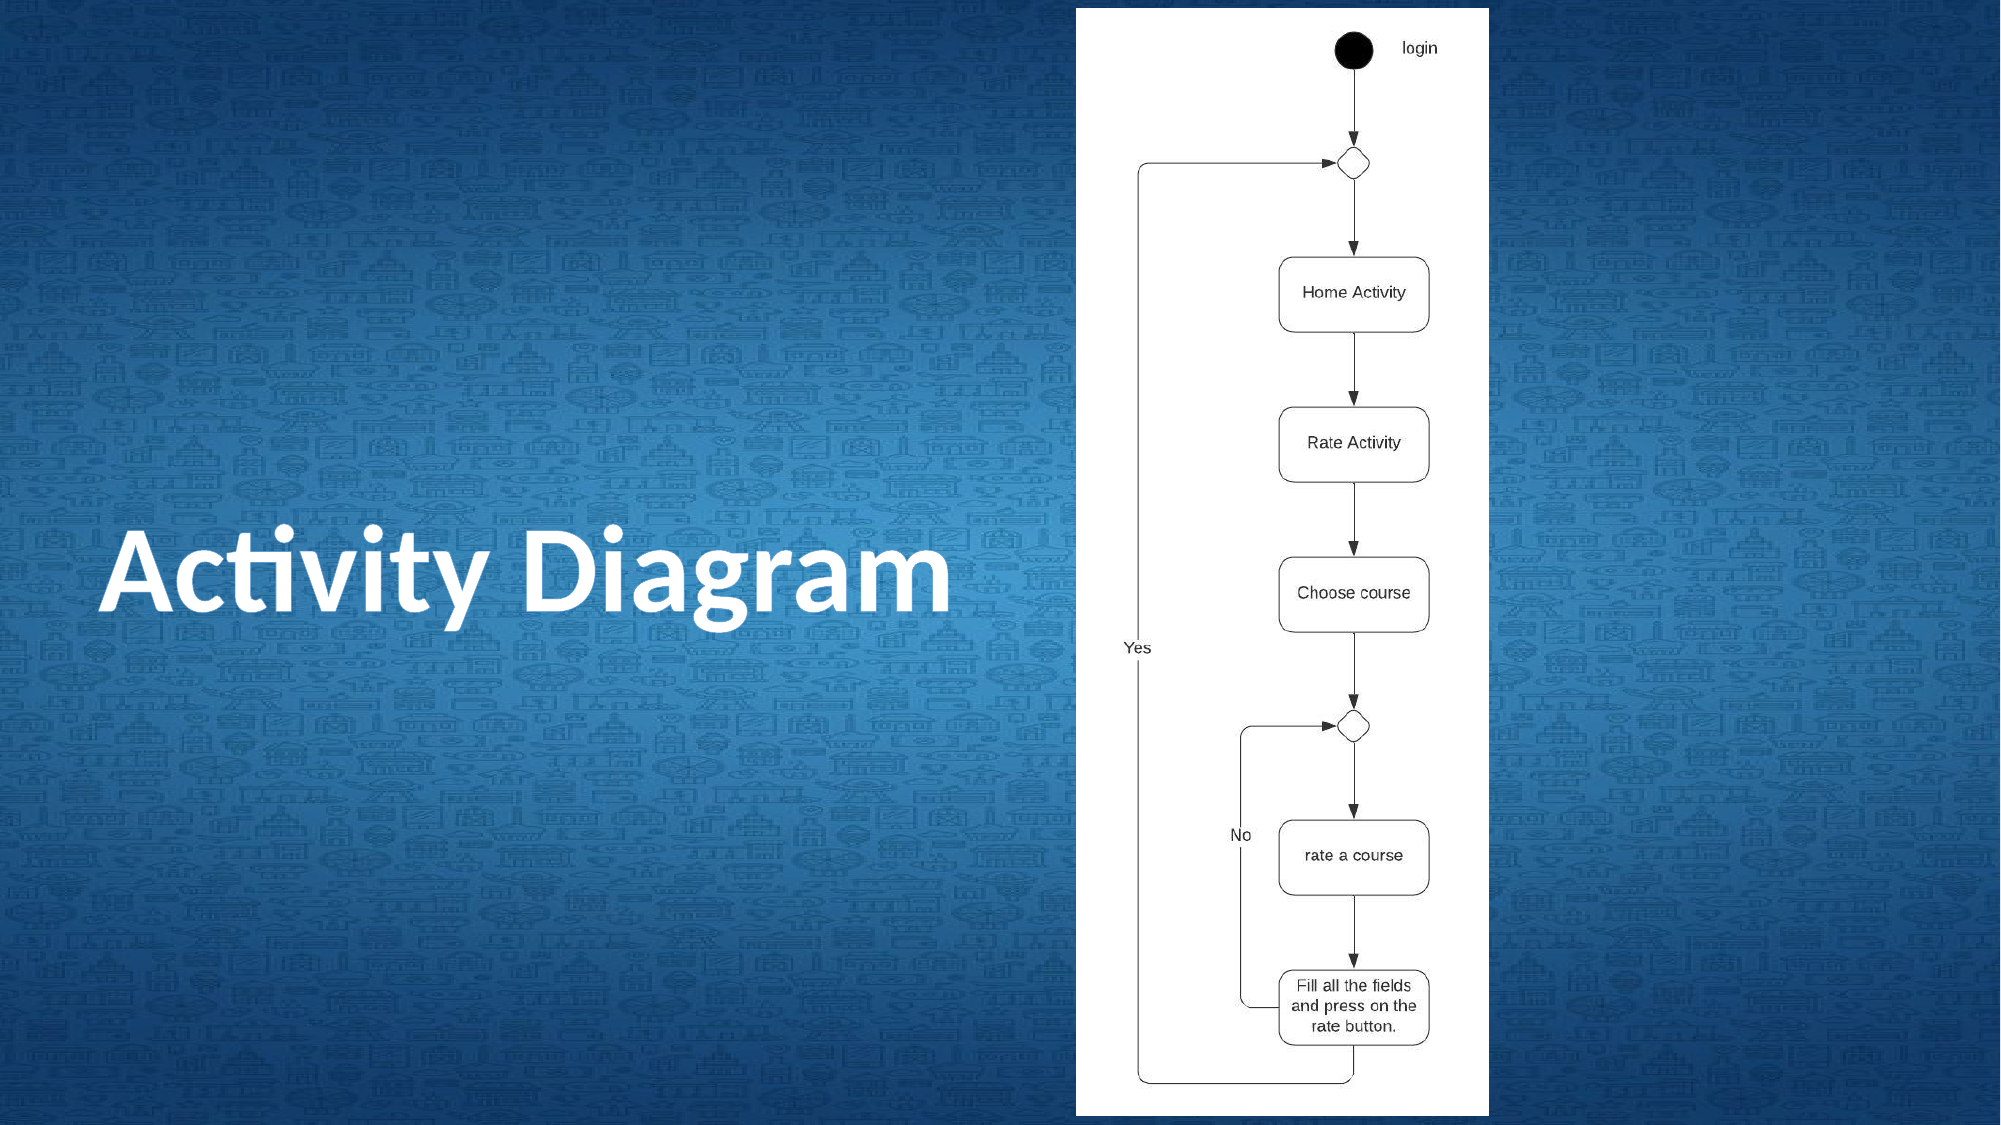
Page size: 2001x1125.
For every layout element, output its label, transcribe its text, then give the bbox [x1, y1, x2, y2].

picture [0, 0, 2001, 1125]
text_box Activity Diagram [0, 479, 1076, 645]
